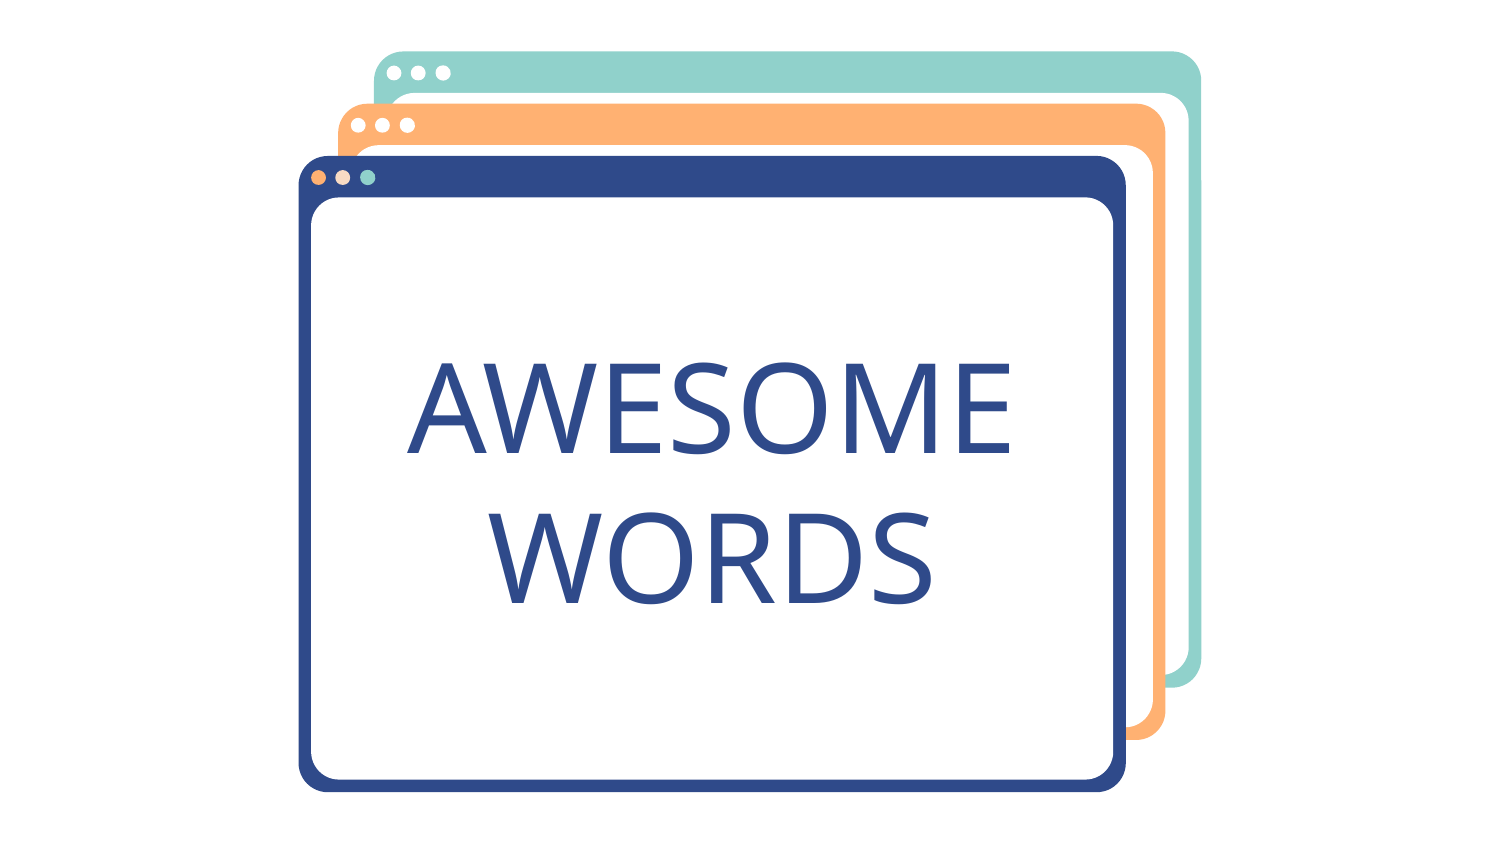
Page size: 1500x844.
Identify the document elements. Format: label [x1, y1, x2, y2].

text_box [298, 51, 1202, 793]
